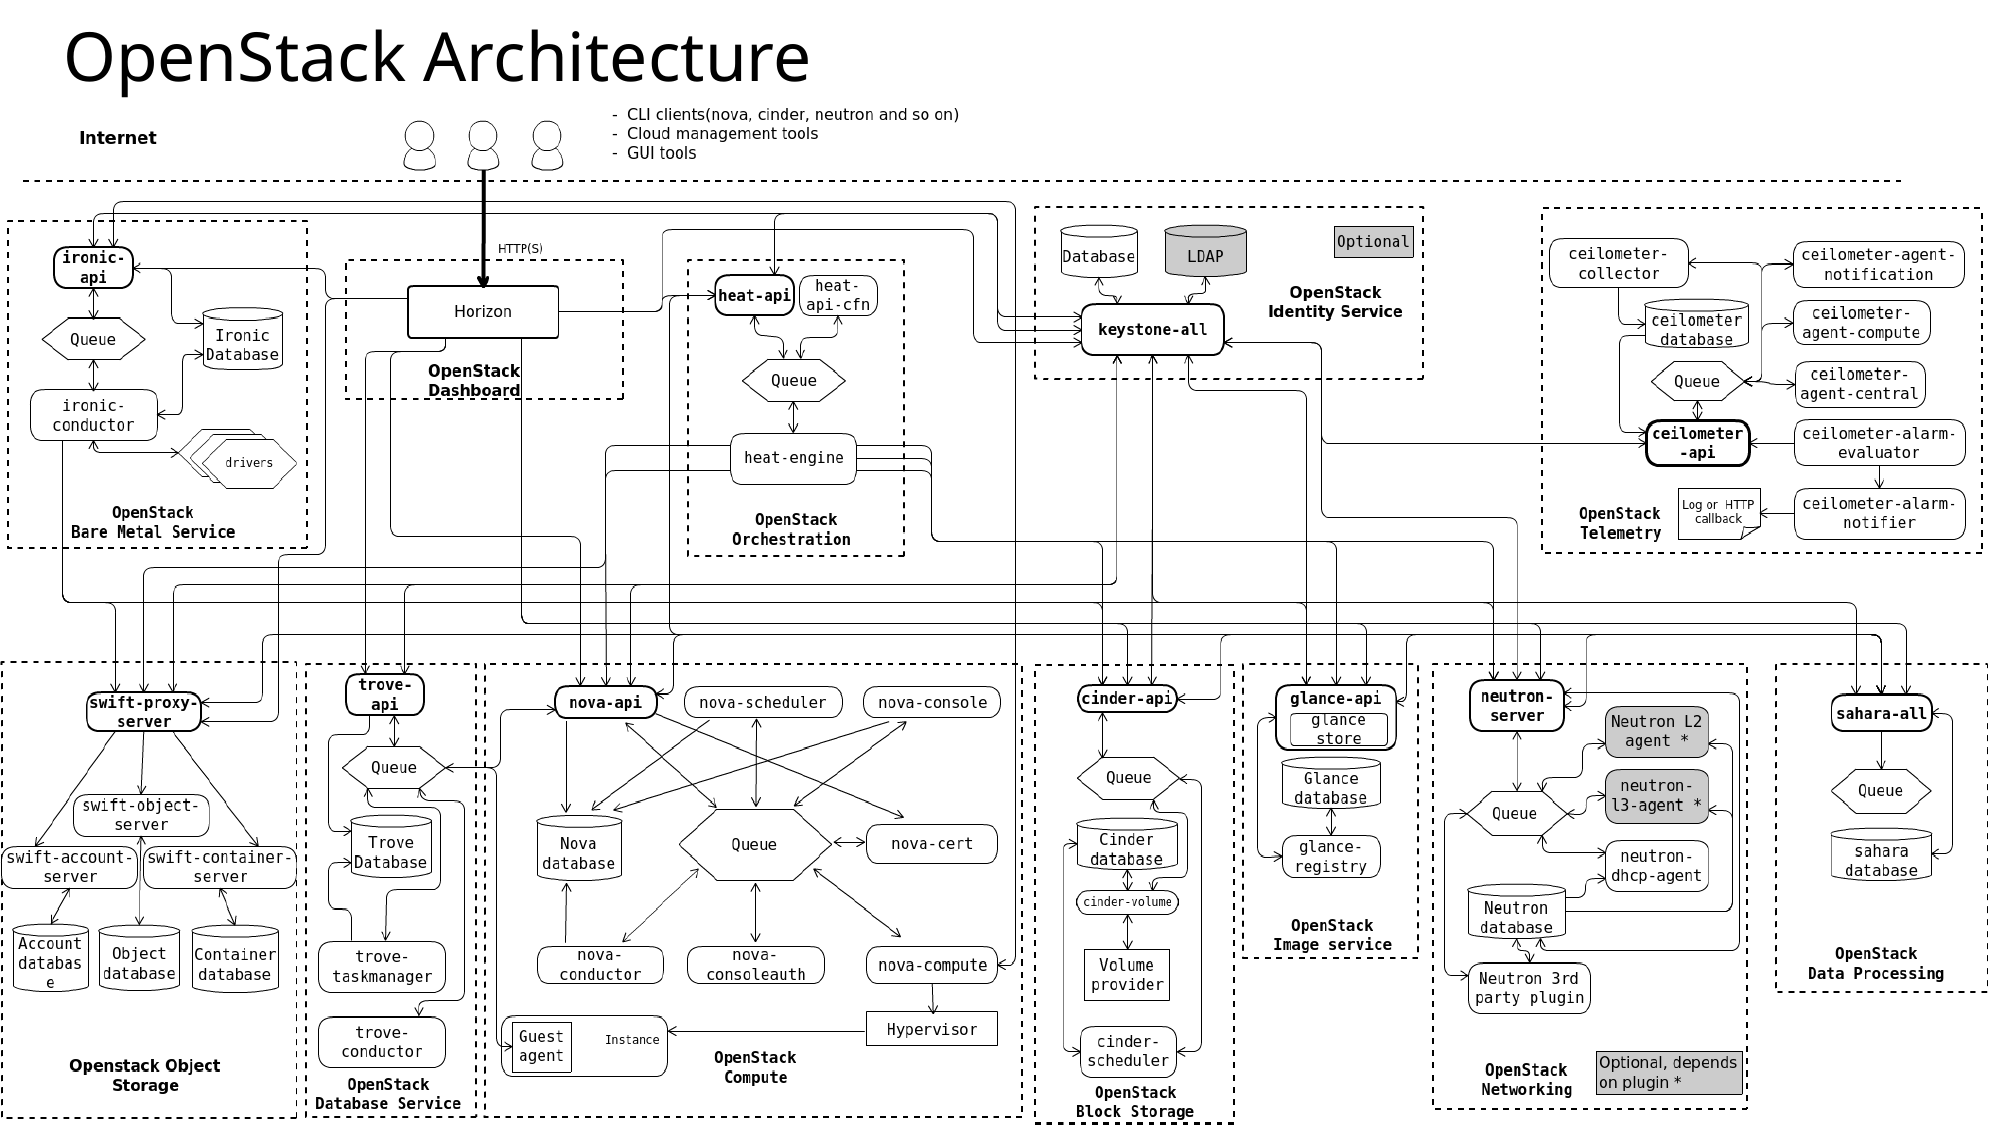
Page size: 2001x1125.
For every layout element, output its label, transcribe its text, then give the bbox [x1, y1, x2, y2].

title OpenStack Architecture [48, 14, 1761, 103]
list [0, 103, 1988, 1125]
